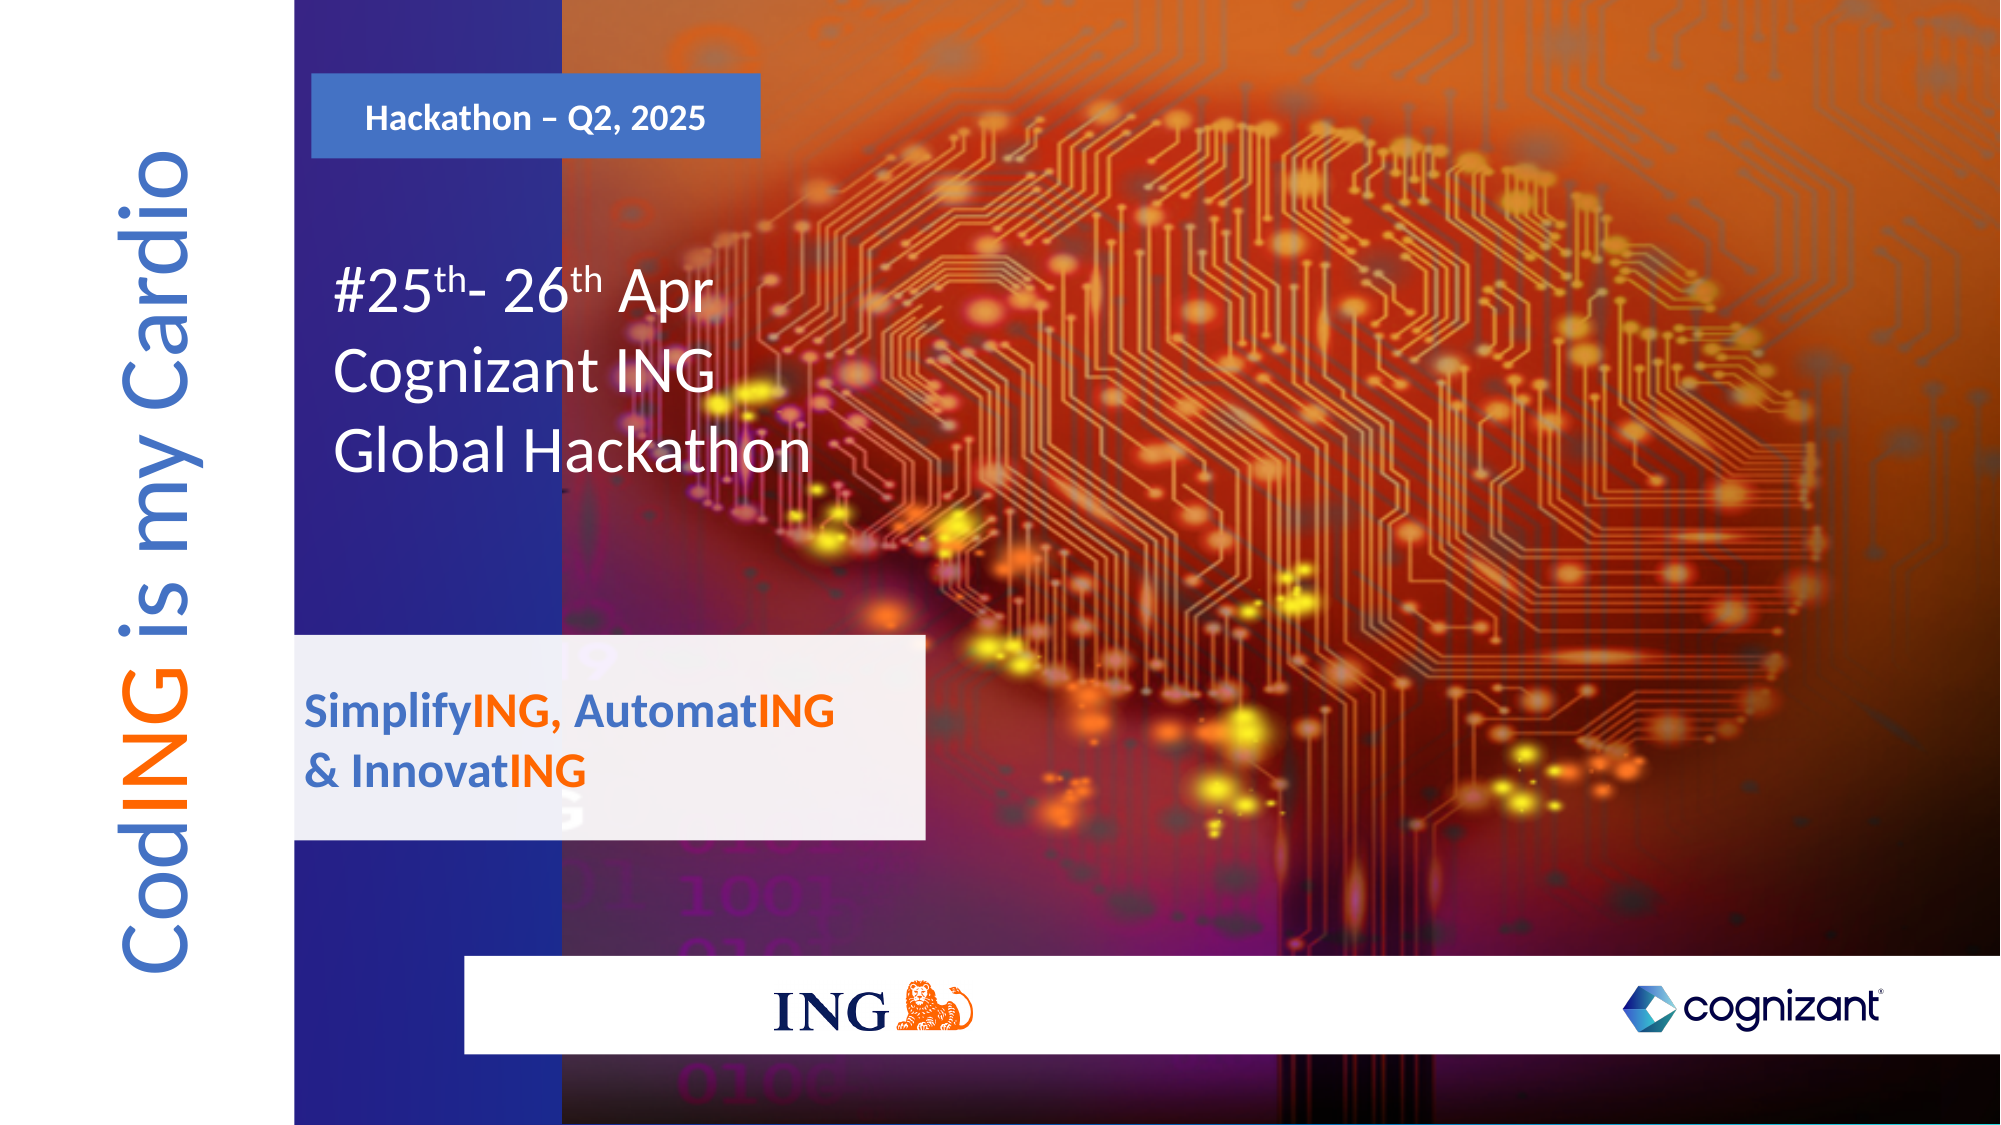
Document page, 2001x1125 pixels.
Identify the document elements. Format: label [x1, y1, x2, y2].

text_box [0, 0, 2000, 1125]
